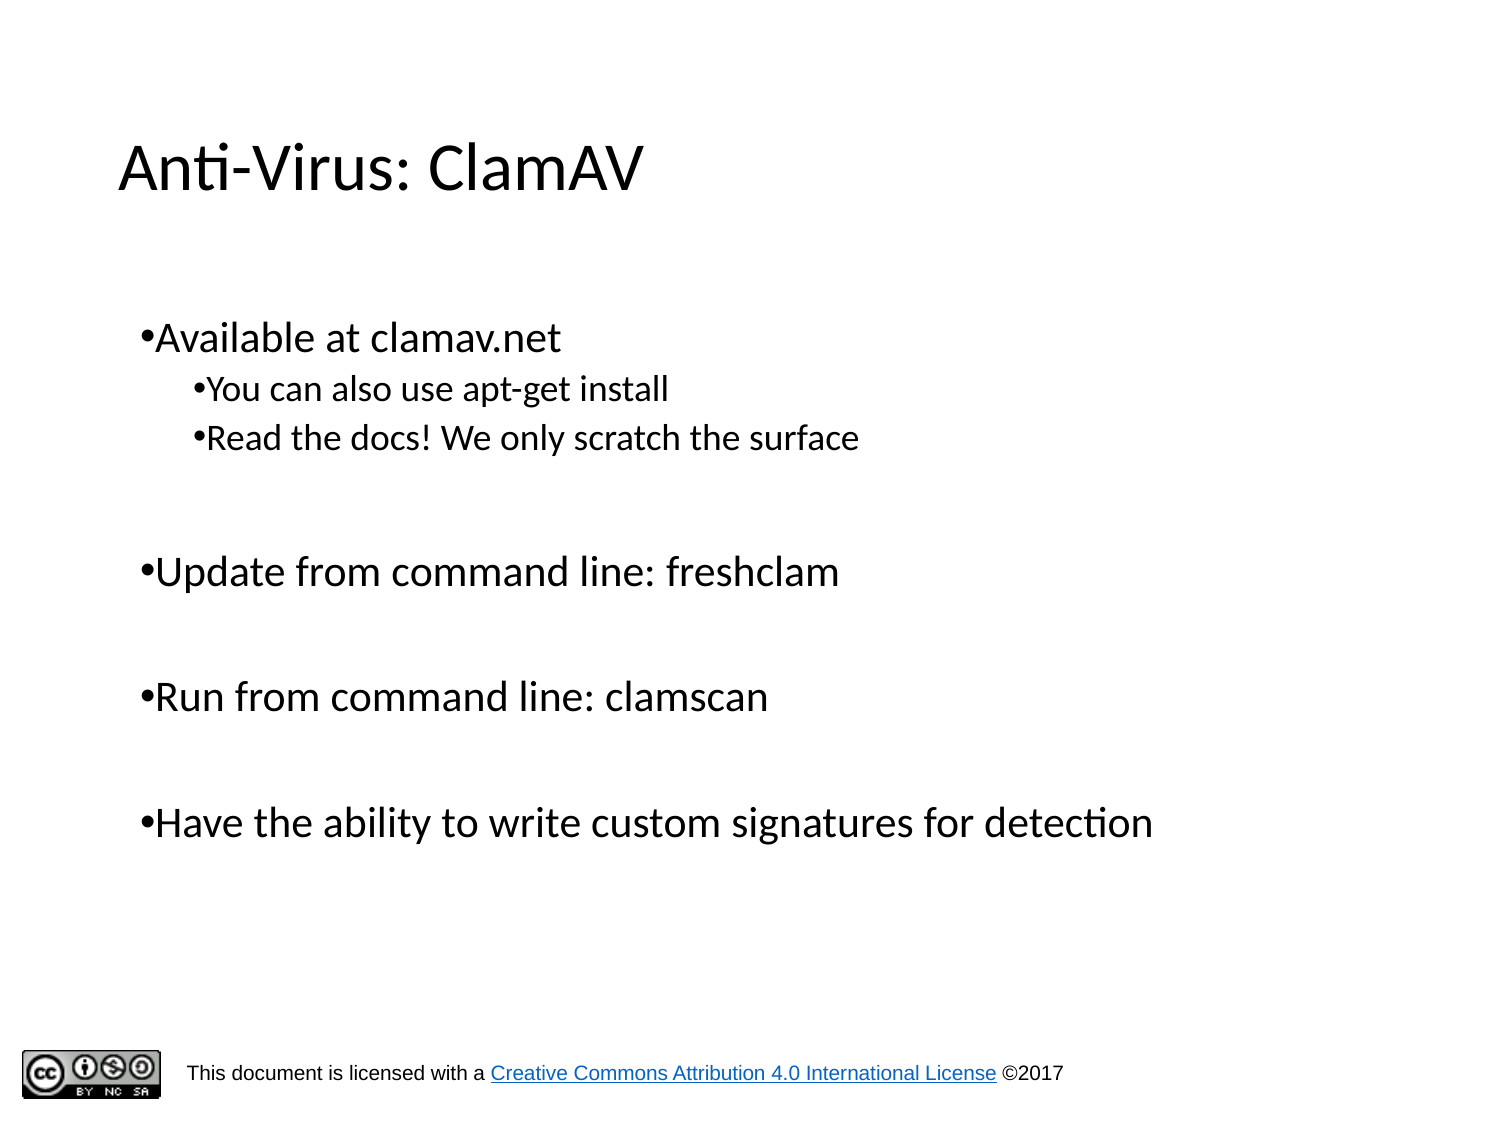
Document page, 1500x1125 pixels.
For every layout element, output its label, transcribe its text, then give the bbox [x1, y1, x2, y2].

title Anti-Virus: ClamAV [103, 59, 1397, 278]
list Available at clamav.net You can also use apt-get install Read the docs! We only scratch the surface Update from command line: freshclam Run from command line: clamscan Have the ability to write custom signatures for detection [103, 299, 1397, 1014]
picture [22, 1050, 161, 1099]
